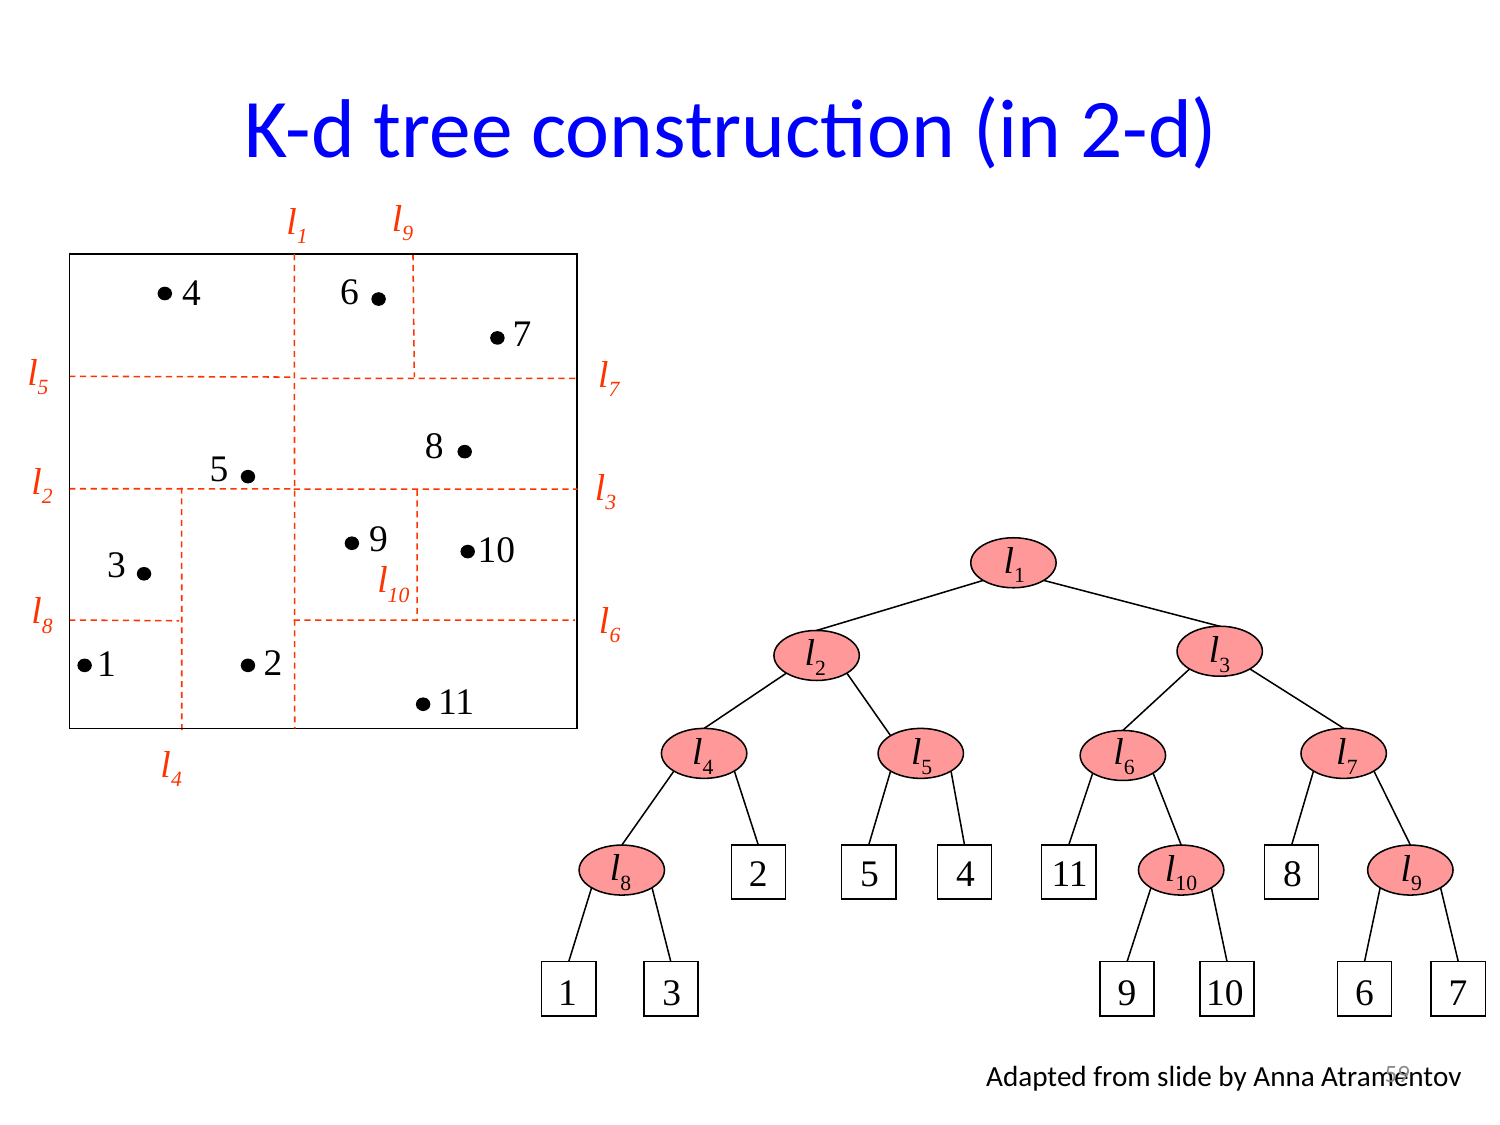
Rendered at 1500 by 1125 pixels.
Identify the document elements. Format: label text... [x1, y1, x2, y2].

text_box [541, 770, 699, 1022]
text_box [970, 528, 1057, 589]
text_box Adapted from slide by Anna Atramentov [971, 1049, 1074, 1100]
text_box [1337, 836, 1486, 1021]
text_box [846, 672, 964, 769]
text_box l4 [145, 739, 214, 798]
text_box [344, 253, 578, 731]
text_box l7 [583, 342, 652, 409]
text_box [1264, 770, 1319, 903]
text_box Adapted from slide by Anna Atramentov [1425, 1049, 1477, 1100]
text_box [1035, 772, 1098, 903]
text_box l6 [584, 588, 653, 655]
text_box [841, 770, 992, 903]
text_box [1373, 770, 1411, 835]
title K-d tree construction (in 2-d) [56, 30, 1407, 218]
text_box l9 [377, 218, 445, 252]
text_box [271, 188, 340, 729]
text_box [69, 253, 266, 731]
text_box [1079, 668, 1190, 771]
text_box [773, 580, 984, 682]
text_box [1099, 772, 1260, 1021]
slide_number 59 [1074, 1042, 1425, 1103]
text_box l3 [583, 455, 649, 521]
text_box l2 [16, 449, 63, 516]
text_box l8 [16, 578, 63, 645]
text_box l5 [12, 340, 63, 407]
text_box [661, 672, 787, 781]
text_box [731, 770, 786, 903]
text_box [1043, 580, 1263, 679]
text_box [1249, 668, 1387, 781]
